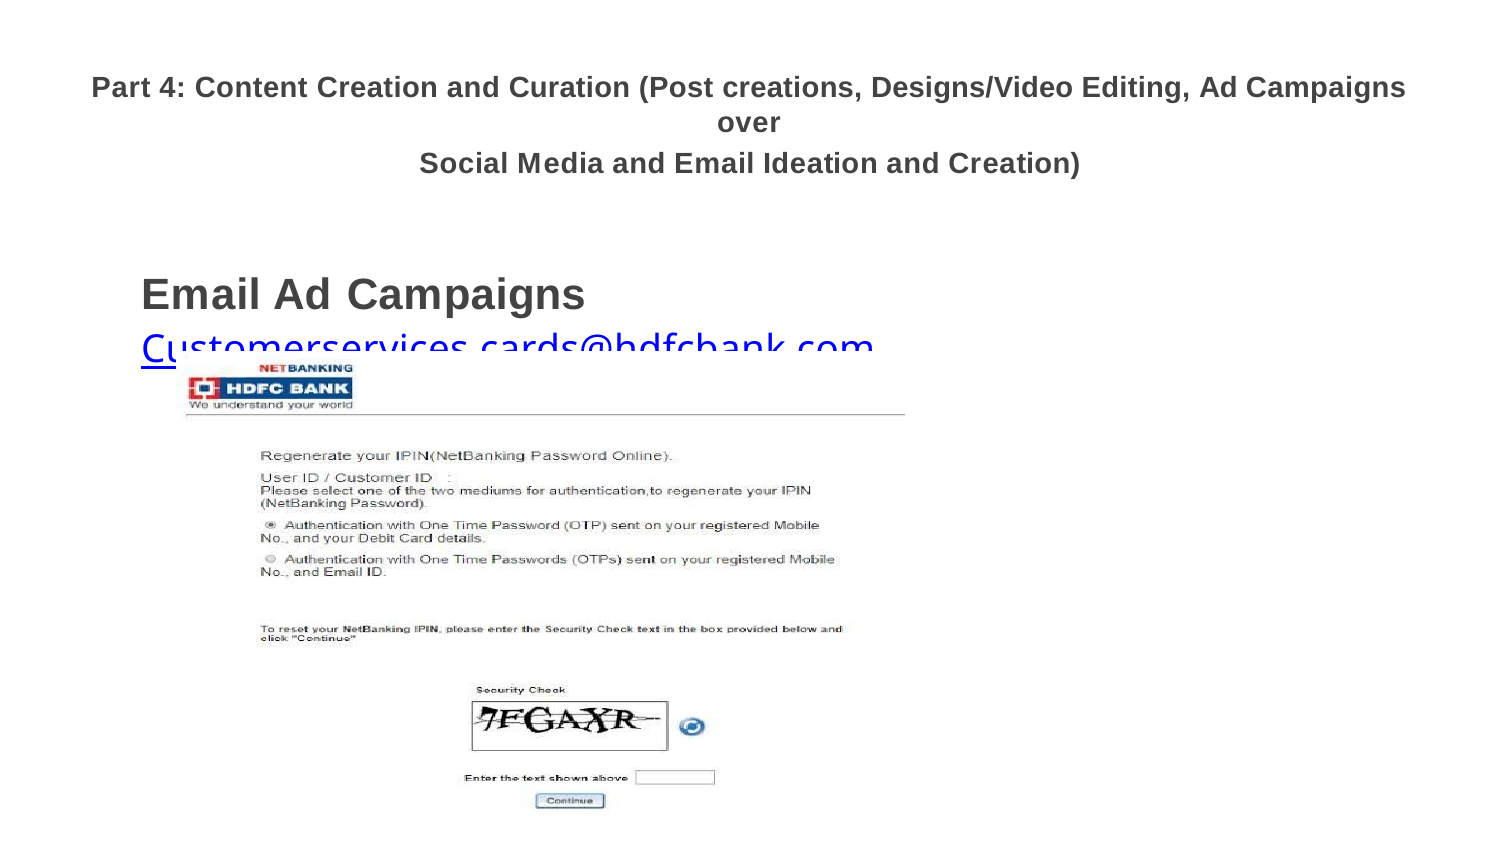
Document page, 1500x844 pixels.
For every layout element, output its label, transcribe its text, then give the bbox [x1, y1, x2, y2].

text_box Part 4: Content Creation and Curation (Post creations, Designs/Video Editing, Ad Campaigns over Social Media and Email Ideation and Creation) Email Ad Campaigns Customerservices.cards@hdfcbank.com [69, 61, 1429, 377]
picture [176, 351, 905, 817]
